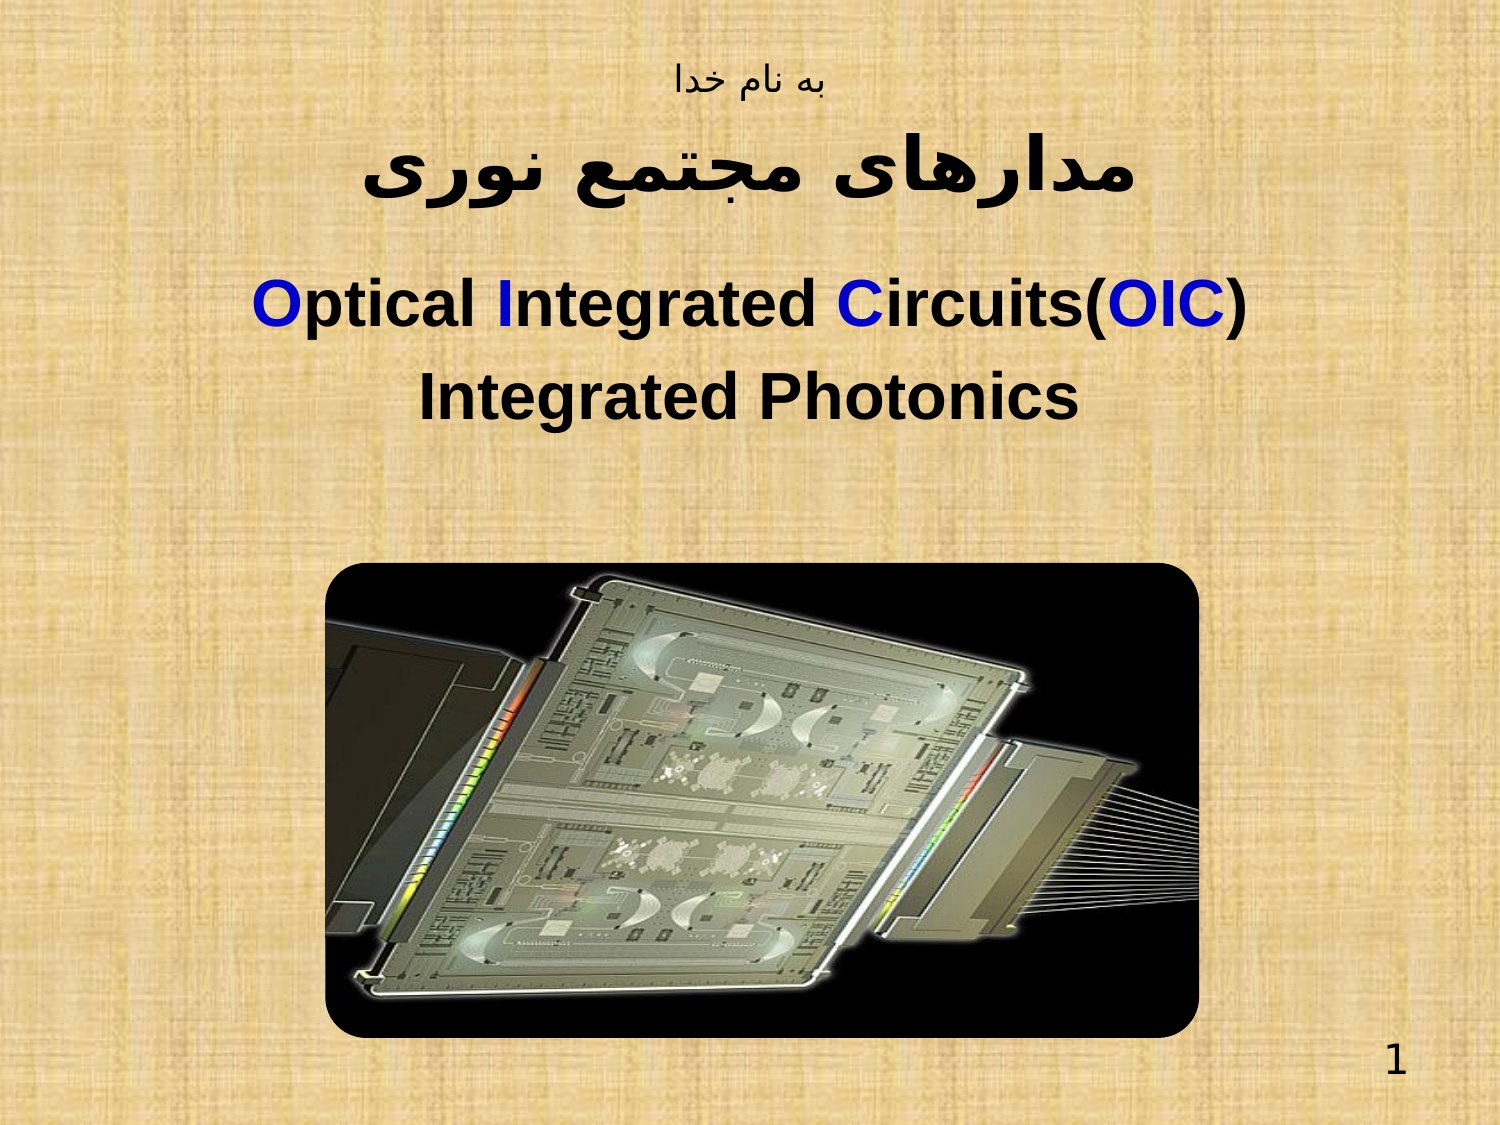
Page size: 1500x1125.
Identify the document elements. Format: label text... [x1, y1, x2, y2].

slide_number 1 [1074, 1024, 1426, 1104]
list به نام خدا مدارهای مجتمع نوری Optical Integrated Circuits(OIC) Integrated Photonics [74, 47, 1426, 515]
picture [0, 0, 1500, 1125]
